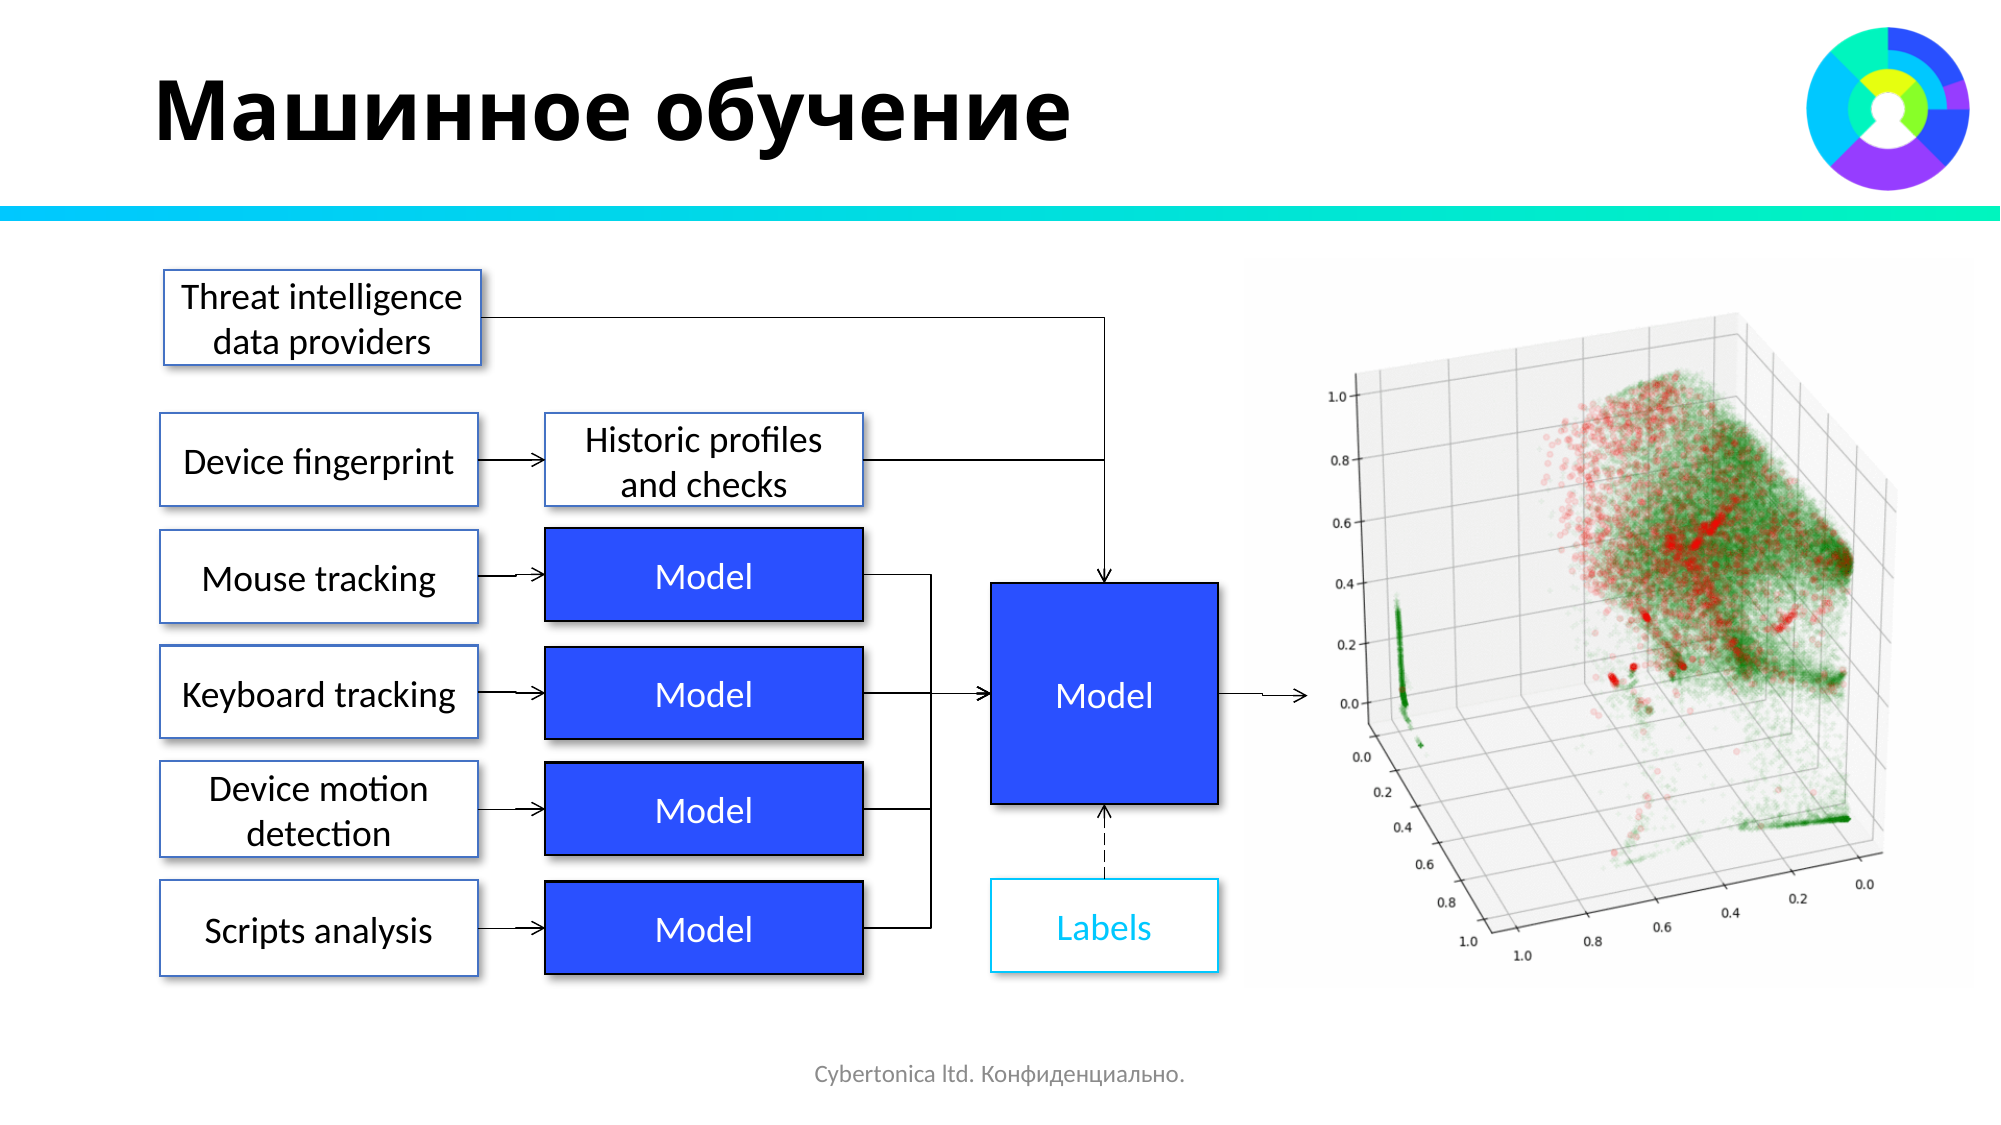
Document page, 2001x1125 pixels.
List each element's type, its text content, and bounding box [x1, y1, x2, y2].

picture [1806, 27, 1970, 191]
text_box Mouse tracking [159, 529, 479, 624]
text_box Device motion detection [159, 760, 479, 858]
footer Cybertonica ltd. Конфиденциально. [662, 1042, 1338, 1103]
text_box Labels [990, 878, 1219, 973]
text_box Model [544, 646, 862, 740]
text_box Device fingerprint [159, 412, 479, 507]
text_box Model [544, 761, 862, 856]
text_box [862, 693, 992, 929]
text_box Scripts analysis [159, 879, 479, 977]
text_box Model [544, 584, 862, 622]
text_box Model [544, 880, 864, 975]
text_box [0, 205, 2000, 221]
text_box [862, 574, 992, 692]
text_box Keyboard tracking [159, 644, 479, 739]
title Машинное обучение [137, 40, 1806, 187]
text_box Model [992, 582, 1219, 805]
text_box Threat intelligence data providers [163, 269, 482, 366]
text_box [480, 317, 1105, 584]
picture [1244, 258, 1974, 988]
